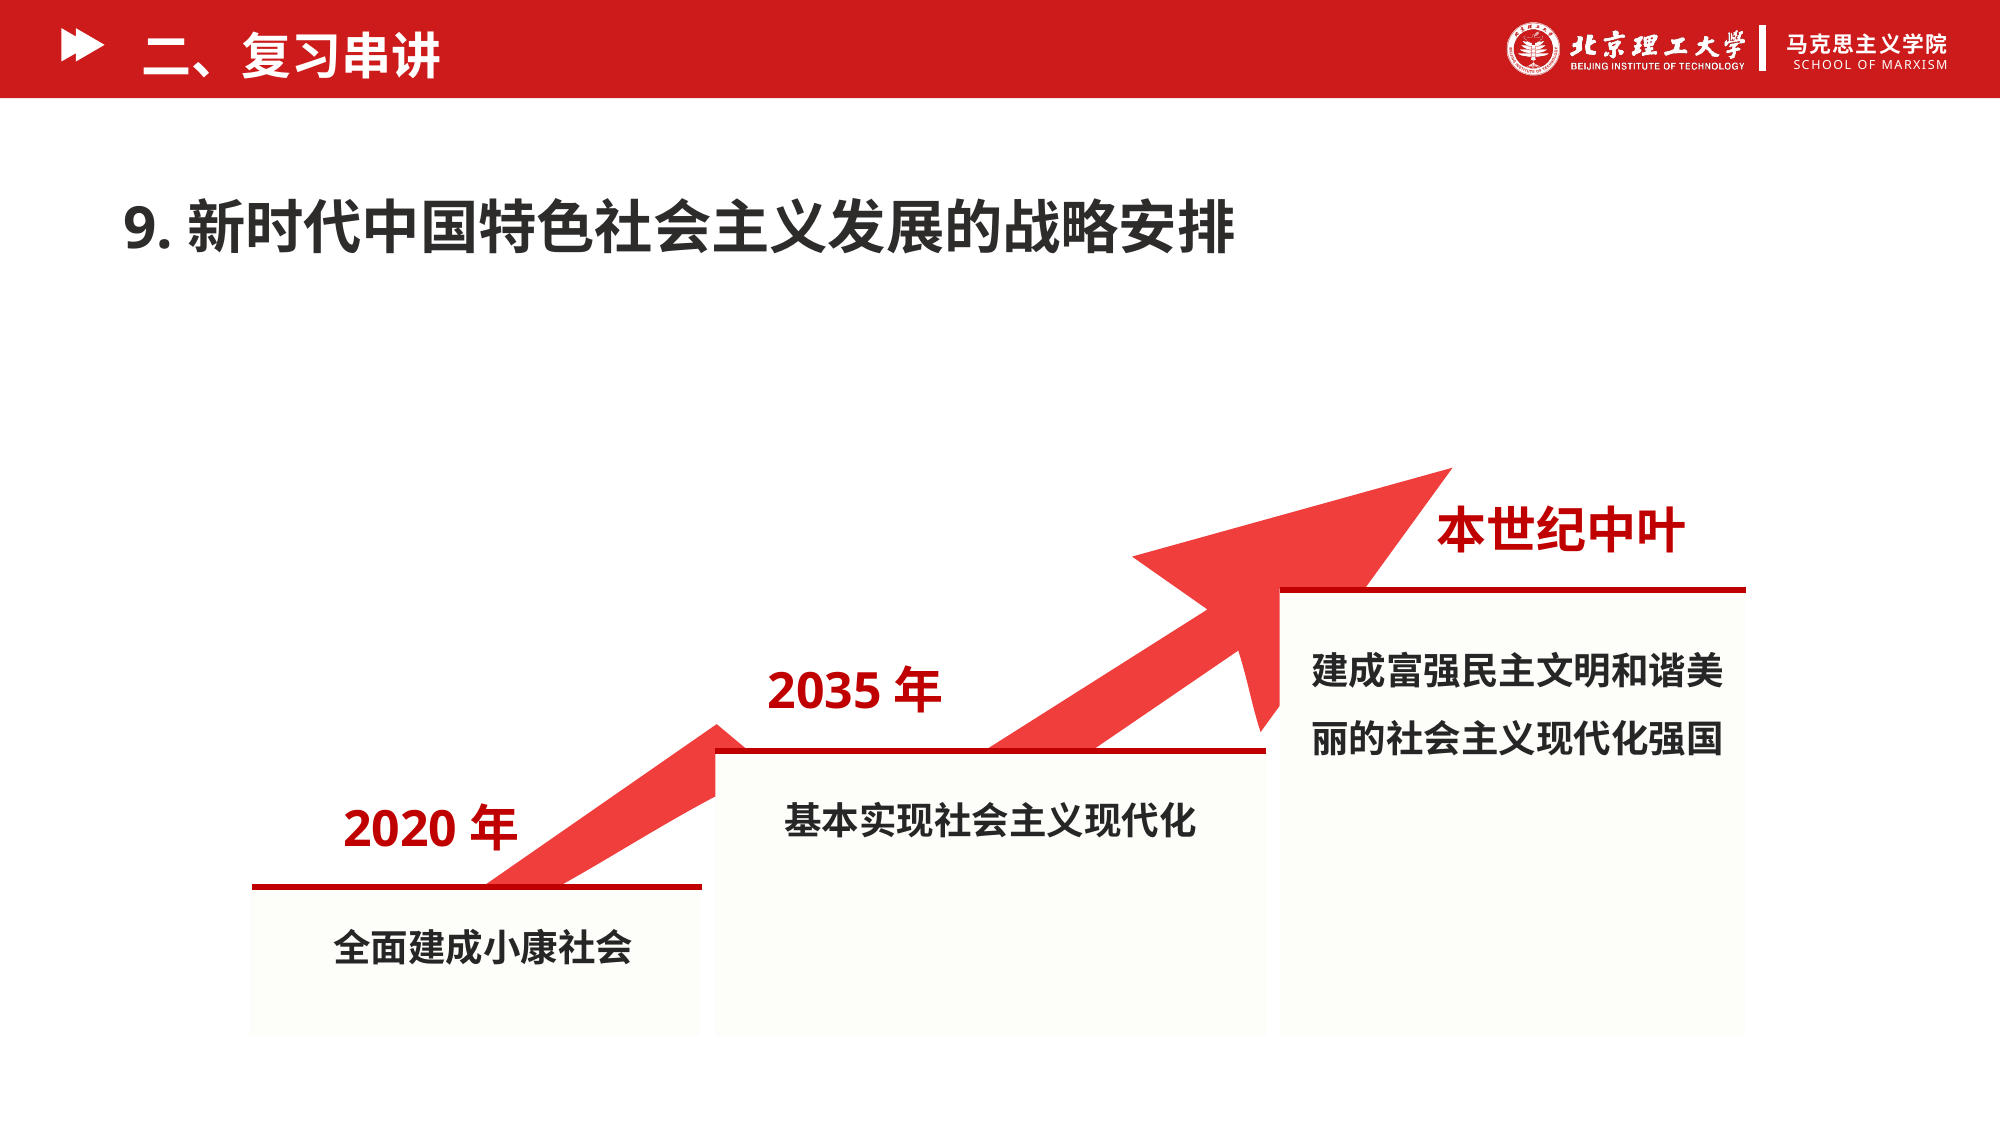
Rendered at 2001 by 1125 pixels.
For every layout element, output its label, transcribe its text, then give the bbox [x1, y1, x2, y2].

text_box [60, 26, 107, 64]
text_box [0, 0, 2000, 99]
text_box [249, 789, 702, 1036]
text_box [1132, 515, 1279, 724]
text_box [1763, 24, 1961, 80]
text_box 9.新时代中国特色社会主义发展的战略安排 [73, 182, 1286, 268]
picture [1491, 9, 1763, 86]
text_box [623, 726, 714, 804]
text_box 二、复习串讲 [126, 0, 1313, 92]
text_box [1279, 490, 1750, 1036]
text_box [714, 651, 1267, 1036]
text_box [1372, 467, 1453, 490]
